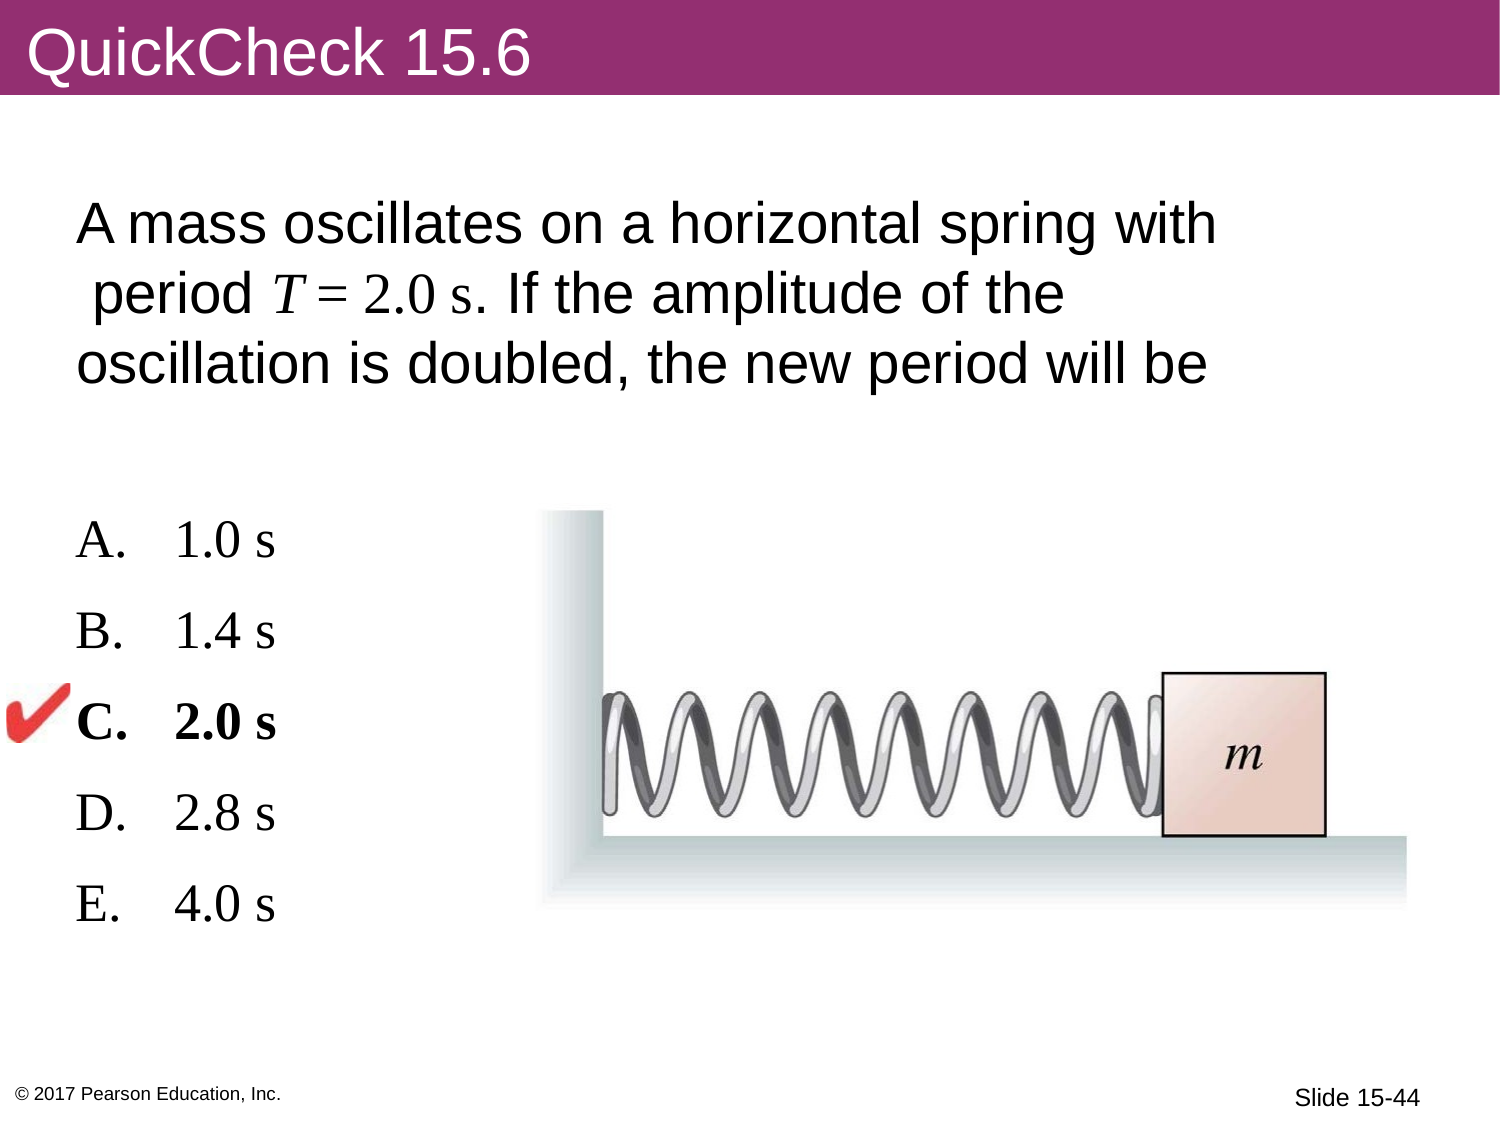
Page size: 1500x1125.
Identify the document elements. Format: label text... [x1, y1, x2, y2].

title QuickCheck 15.6 [23, 7, 536, 198]
footer © 2017 Pearson Education, Inc. [12, 1081, 283, 1125]
text_box [535, 503, 1411, 911]
text_box [6, 683, 71, 743]
slide_number Slide 15-44 [1292, 1082, 1440, 1125]
text_box A mass oscillates on a horizontal spring with period T = 2.0 s. If the amplitude of the oscillation is doubled, the new period will be 1.0 s 1.4 s 2.0 s 2.8 s 4.0 s [73, 183, 1221, 933]
